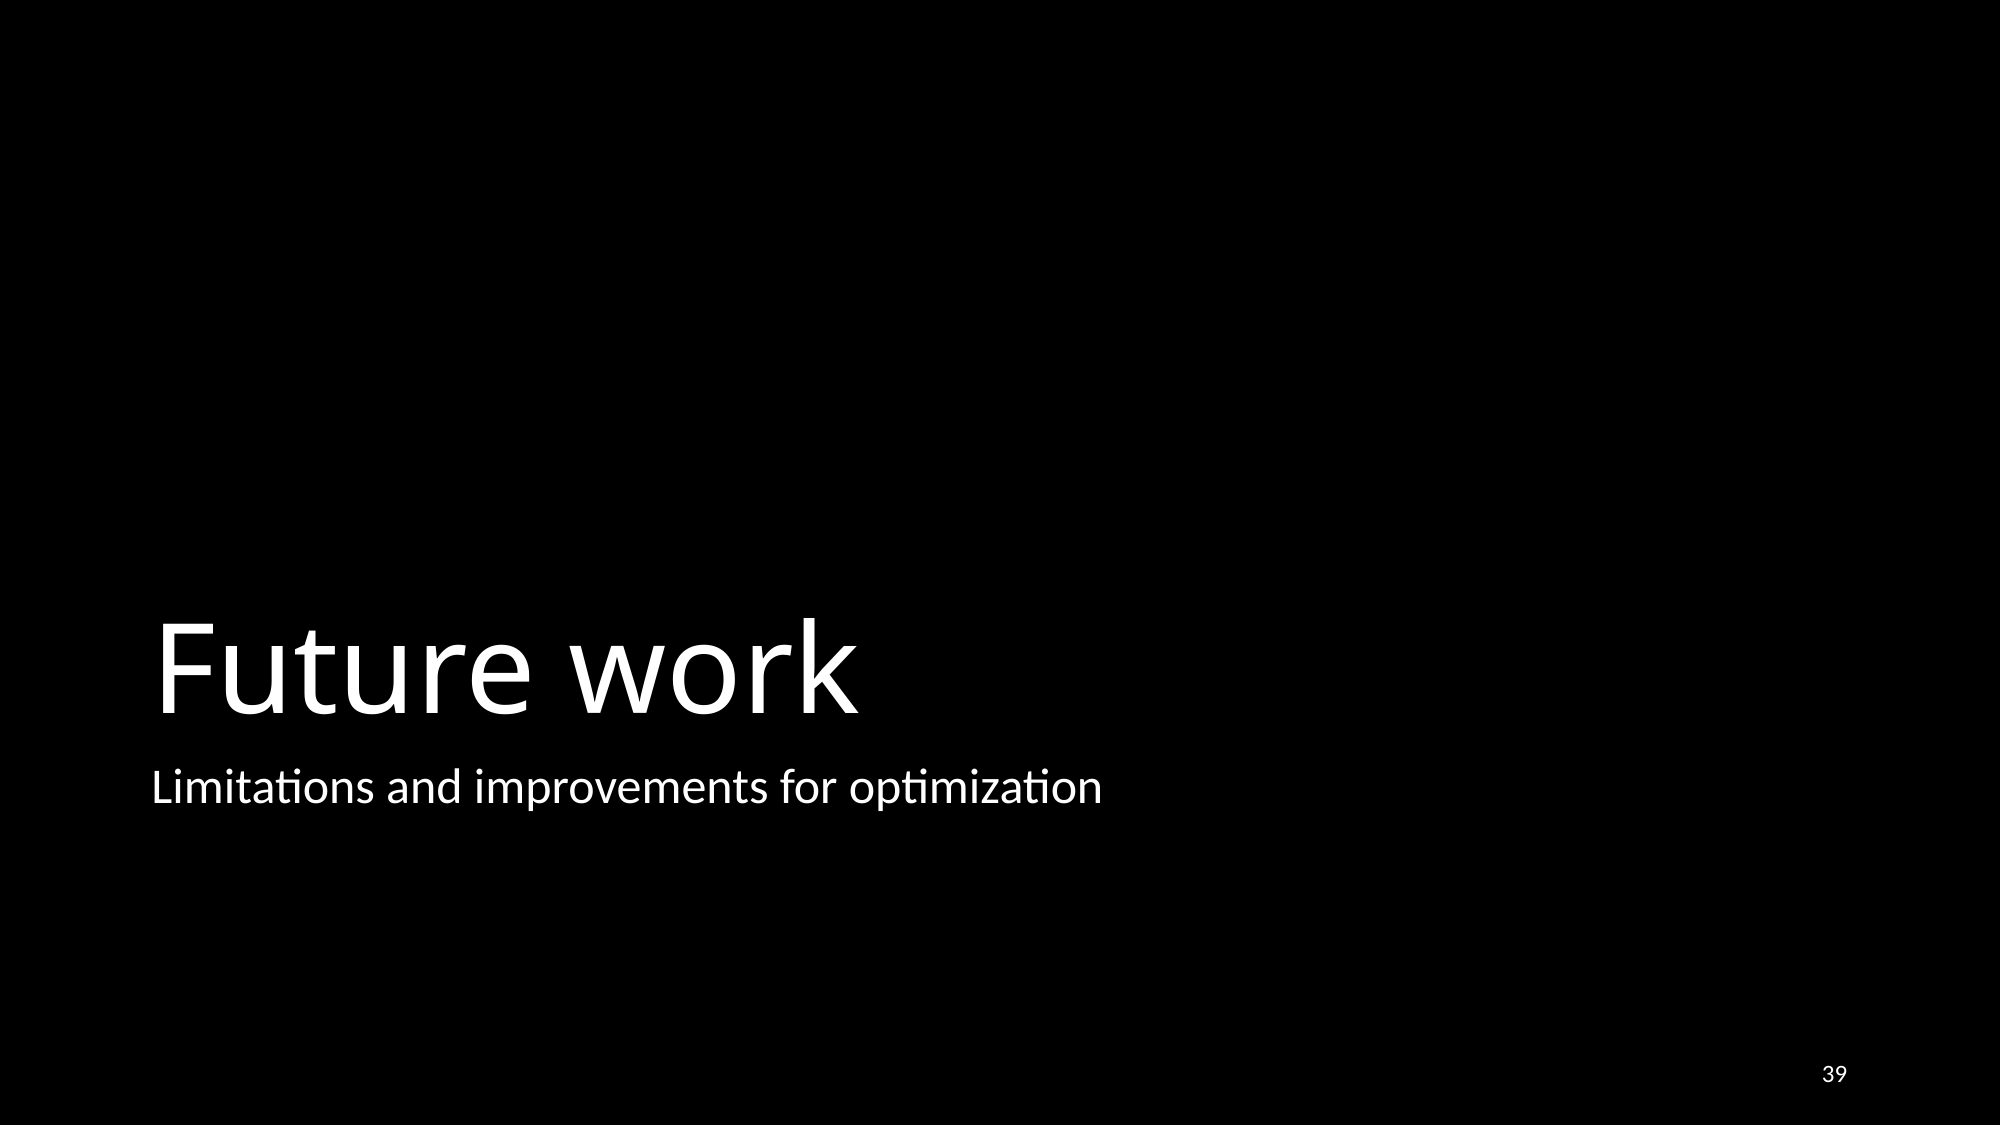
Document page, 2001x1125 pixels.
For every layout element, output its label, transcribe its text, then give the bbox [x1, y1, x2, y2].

list Limitations and improvements for optimization [136, 752, 1862, 999]
title Future work [136, 280, 1862, 749]
slide_number 39 [1412, 1042, 1863, 1103]
